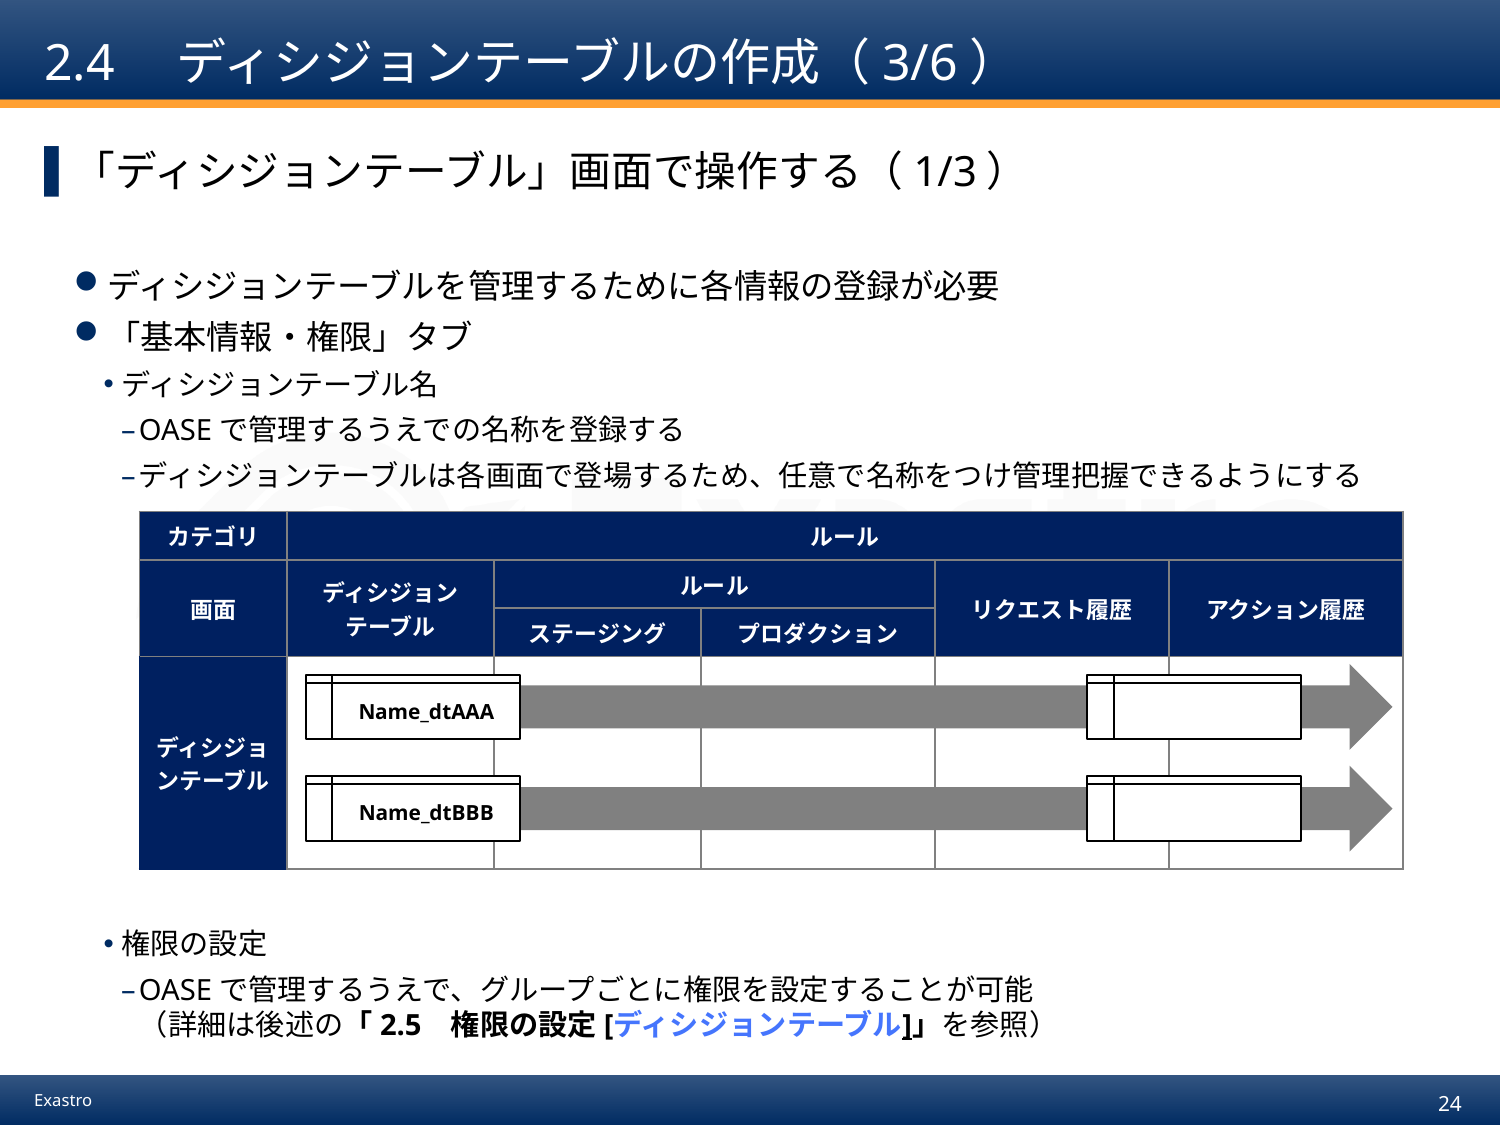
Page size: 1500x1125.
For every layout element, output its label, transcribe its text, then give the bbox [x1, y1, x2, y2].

list 「ディシジョンテーブル」画面で操作する（1/3） ディシジョンテーブルを管理するために各情報の登録が必要 「基本情報・権限」タブ ディシジョンテーブル名 OASEで管理するうえでの名称を登録する ディシジョンテーブルは各画面で登場するため、任意で名称をつけ管理把握できるようにする 権限の設定 OASEで管理するうえで、グループごとに権限を設定することが可能 （詳細は後述の「2.5 権限の設定 [ディシジョンテーブル]」を参照） [29, 137, 1500, 1059]
table_cell [936, 831, 1168, 868]
table_cell [702, 729, 934, 787]
table_cell [702, 831, 934, 868]
table_cell [495, 657, 700, 685]
text_box [1302, 663, 1393, 750]
table_cell [1170, 657, 1402, 868]
table_cell [936, 657, 1168, 685]
table_cell ディシジョン テーブル [288, 561, 493, 656]
text_box [1087, 674, 1302, 740]
text_box [521, 685, 1087, 729]
picture [0, 0, 1500, 1125]
table_cell アクション履歴 [1170, 561, 1402, 656]
table_cell ルール [495, 561, 934, 607]
table_cell ディシジョンテーブル [140, 657, 286, 868]
table_cell リクエスト履歴 [936, 561, 1168, 656]
table_header ルール [288, 512, 1402, 559]
table_cell ステージング [495, 609, 700, 656]
text_box [521, 787, 1087, 831]
table_cell [702, 657, 934, 685]
table_cell [495, 831, 700, 868]
text_box Name_dtBBB [305, 776, 521, 841]
text_box Name_dtAAA [305, 674, 521, 740]
title 2.4 ディシジョンテーブルの作成（3/6） [29, 18, 1471, 96]
table_cell 画面 [140, 561, 286, 656]
table_cell プロダクション [702, 609, 934, 656]
table_cell [936, 729, 1168, 787]
table_header カテゴリ [140, 512, 286, 559]
text_box [1087, 776, 1302, 841]
text_box [1302, 765, 1393, 852]
table_cell [288, 657, 493, 868]
table_cell [495, 729, 700, 787]
